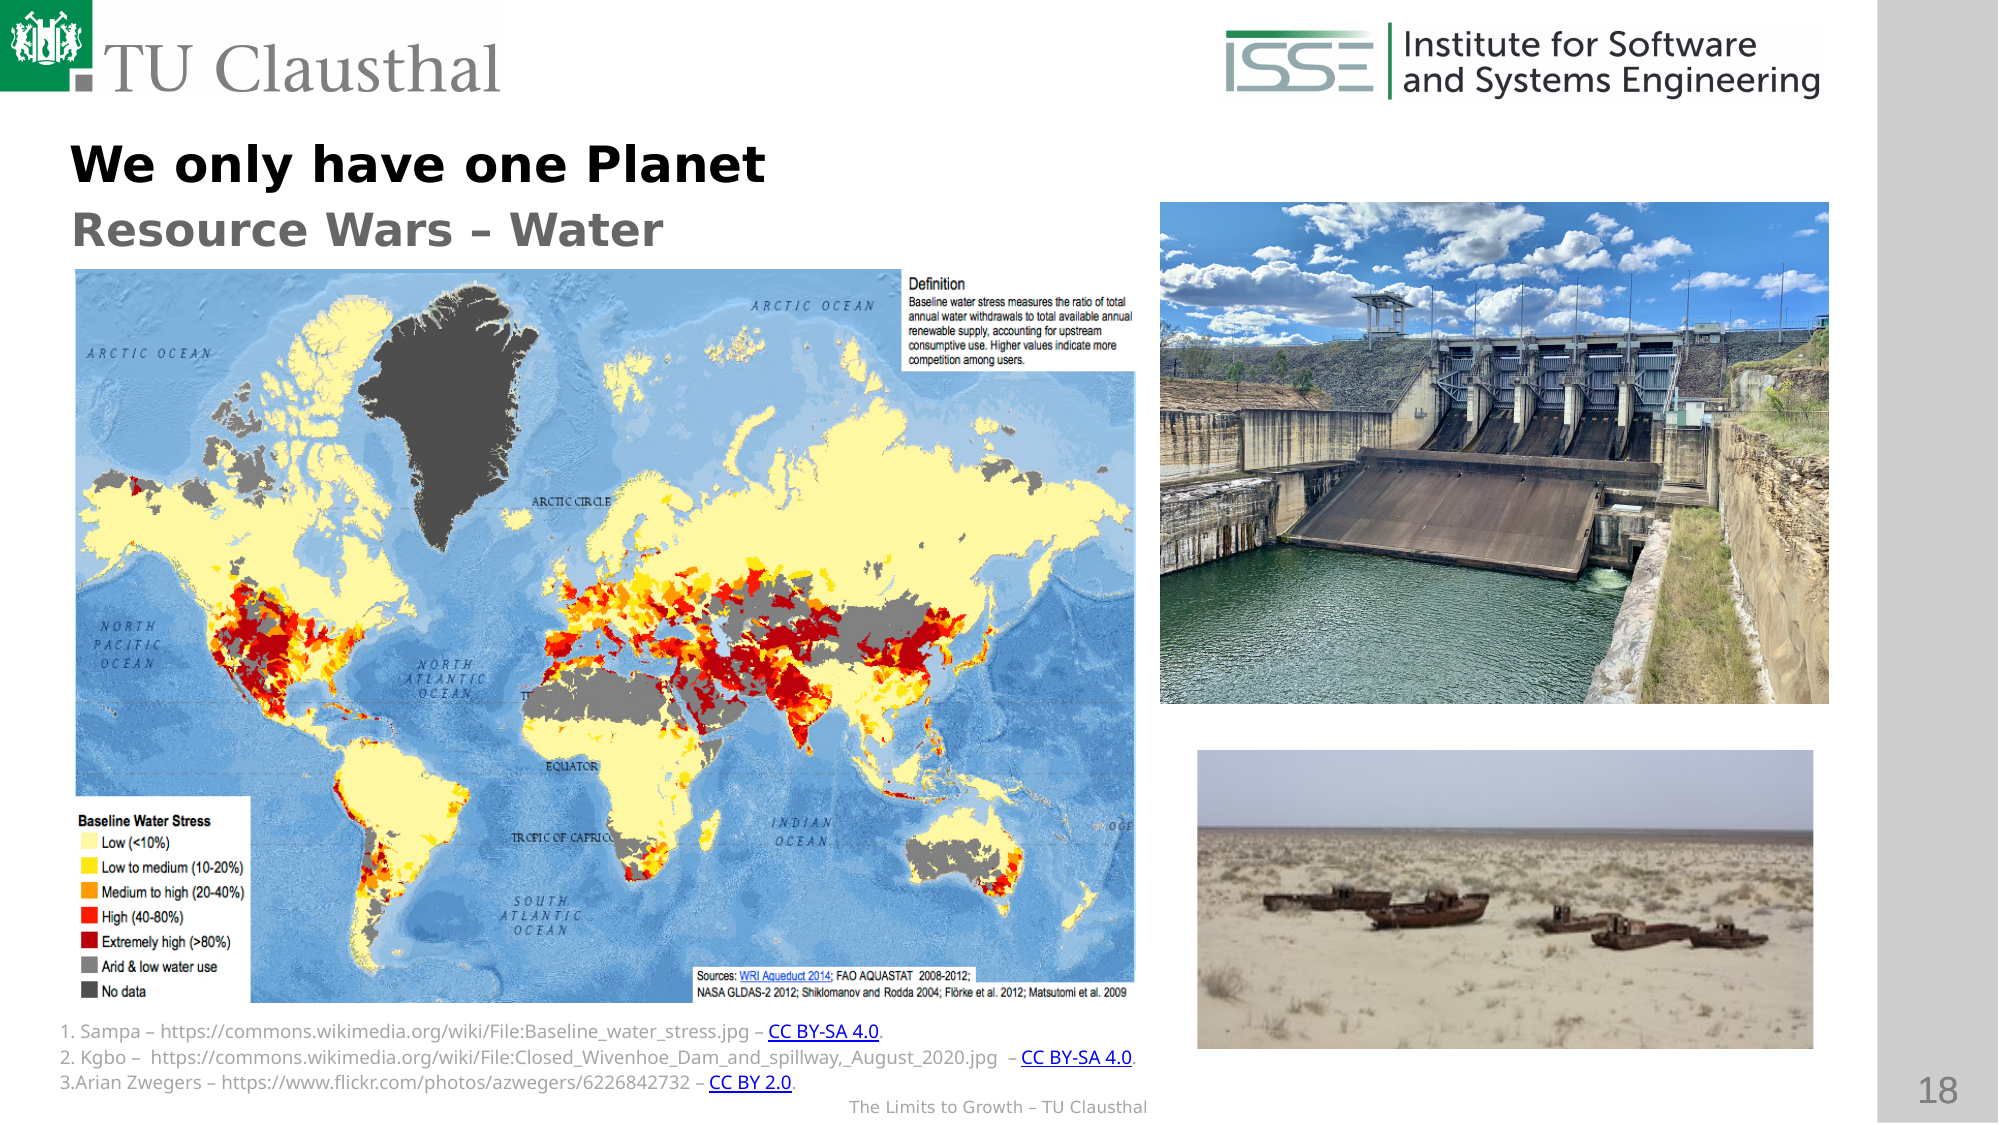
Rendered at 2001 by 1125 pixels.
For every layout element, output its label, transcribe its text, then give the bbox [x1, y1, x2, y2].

text_box We only have one Planet [54, 125, 1817, 206]
picture [1197, 749, 1814, 1049]
picture [1160, 202, 1829, 704]
picture [74, 269, 1136, 1003]
text_box Resource Wars – Water [70, 188, 1769, 269]
picture [1218, 22, 1825, 106]
picture [0, 0, 500, 92]
text_box 1. Sampa – https://commons.wikimedia.org/wiki/File:Baseline_water_stress.jpg – CC BY-SA 4.0. 2. Kgbo – https://commons.wikimedia.org/wiki/File:Closed_Wivenhoe_Dam_and_spillway,_August_2020.jpg – CC BY-SA 4.0. 3.Arian Zwegers – https://www.flickr.com/photos/azwegers/6226842732 – CC BY 2.0. [45, 1012, 1321, 1104]
